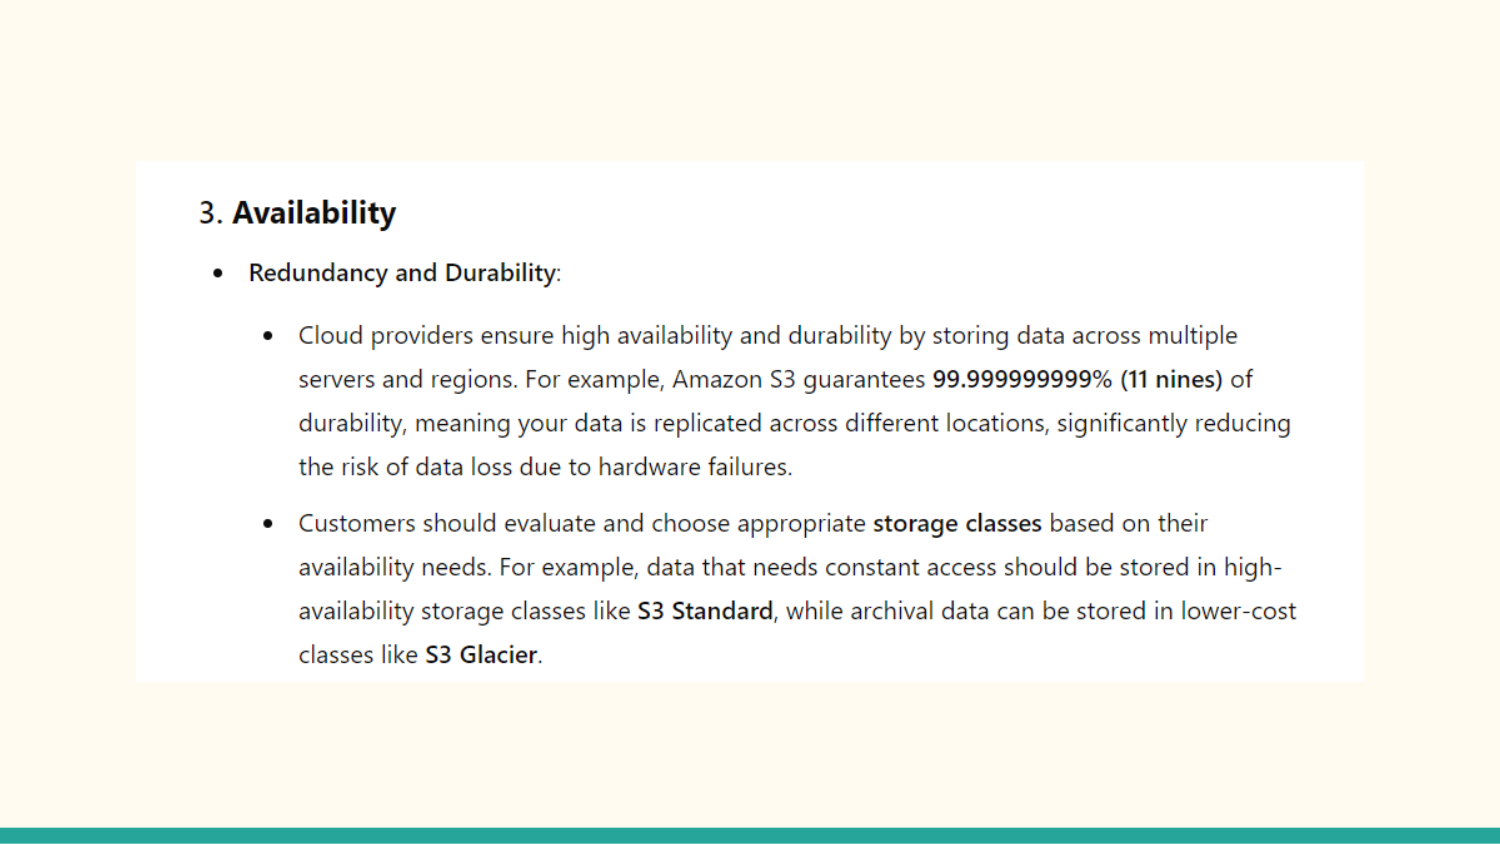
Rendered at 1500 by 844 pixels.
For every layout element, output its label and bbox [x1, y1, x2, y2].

picture [135, 161, 1364, 683]
